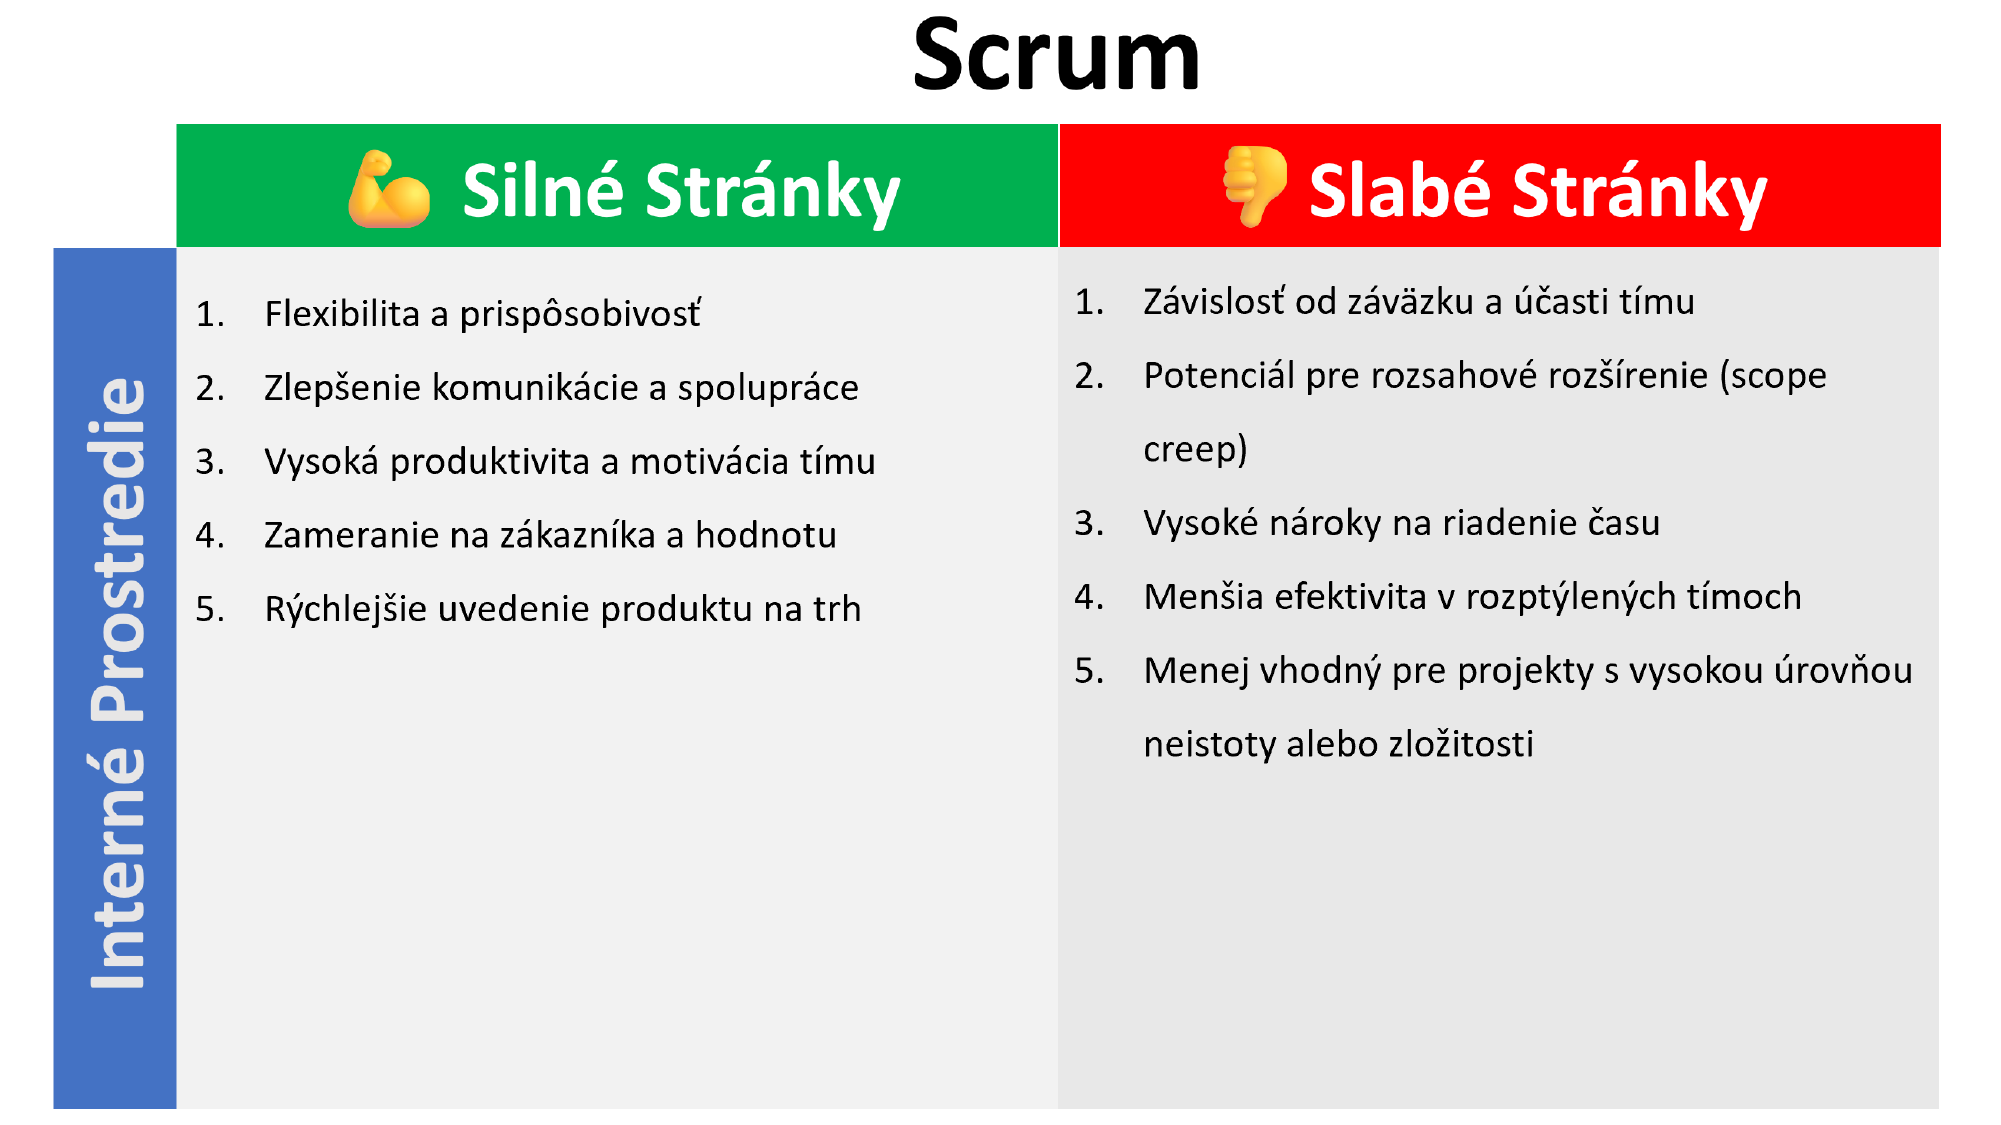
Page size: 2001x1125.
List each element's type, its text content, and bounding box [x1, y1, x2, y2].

slide_number 28 [1945, 65, 1953, 125]
picture [47, 7, 1945, 1118]
